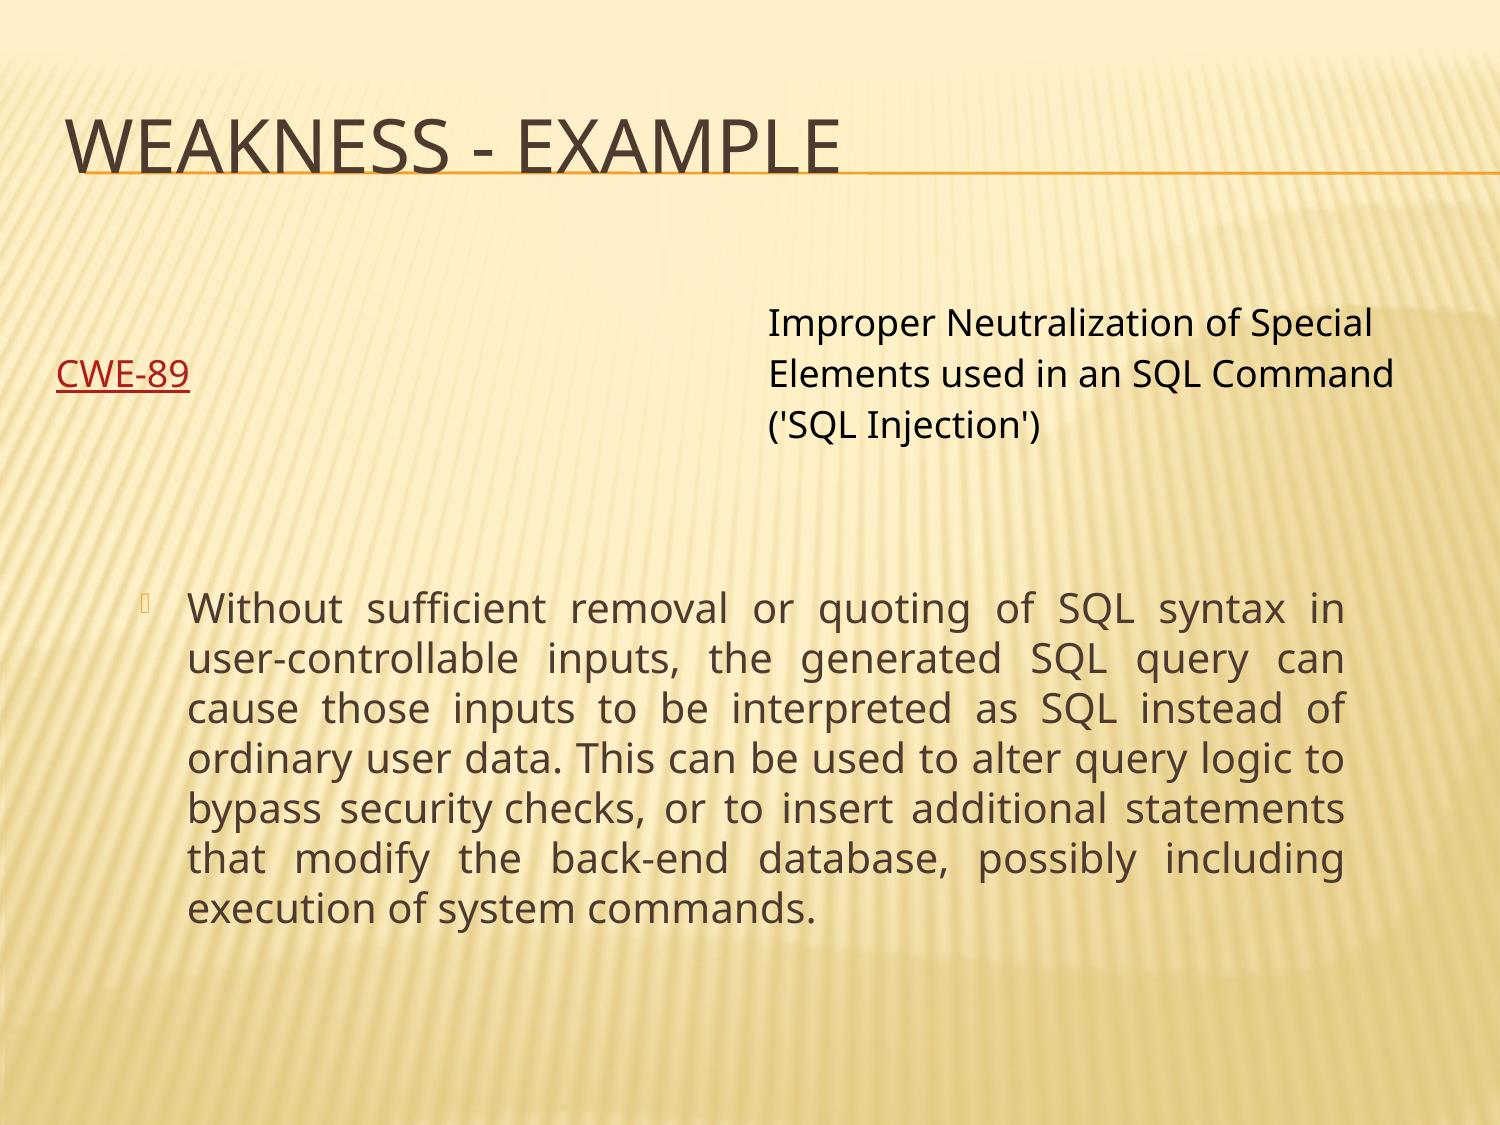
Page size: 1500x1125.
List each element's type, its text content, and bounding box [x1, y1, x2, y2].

table_header CWE-89 [53, 294, 766, 452]
text_box Without sufficient removal or quoting of SQL syntax in user-controllable inputs, the generated SQL query can cause those inputs to be interpreted as SQL instead of ordinary user data. This can be used to alter query logic to bypass security checks, or to insert additional statements that modify the back-end database, possibly including execution of system commands. [49, 574, 1362, 1104]
title WEAKNESS - EXAMPLE [50, 75, 1475, 213]
picture [0, 0, 1500, 1125]
table_header Improper Neutralization of Special Elements used in an SQL Command ('SQL Injection') [766, 294, 1478, 452]
